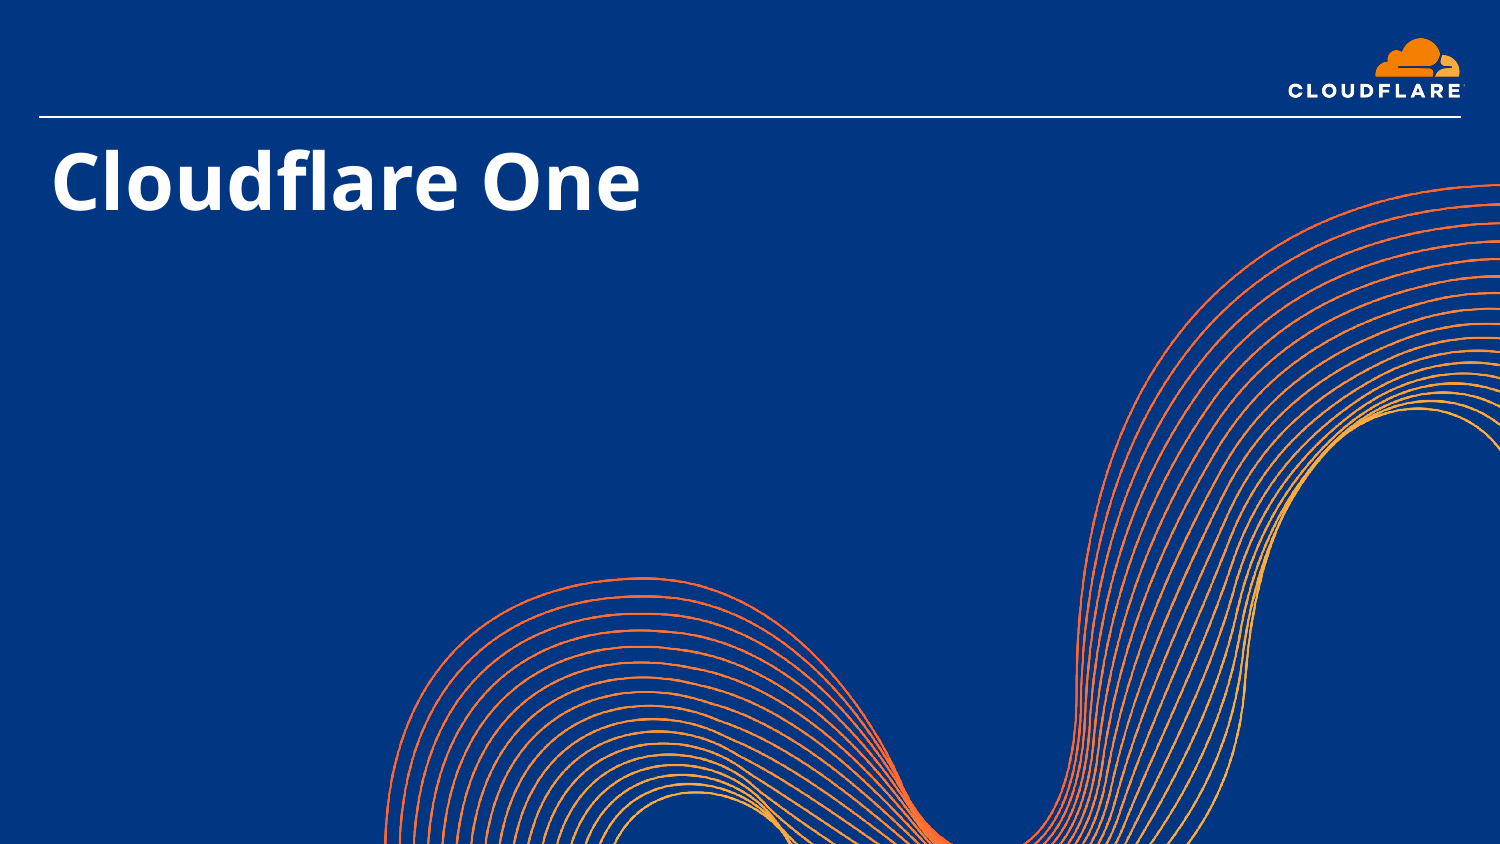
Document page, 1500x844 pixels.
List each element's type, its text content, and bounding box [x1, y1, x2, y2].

picture [365, 156, 1500, 844]
picture [1288, 38, 1466, 98]
title Cloudflare One [39, 156, 1096, 355]
